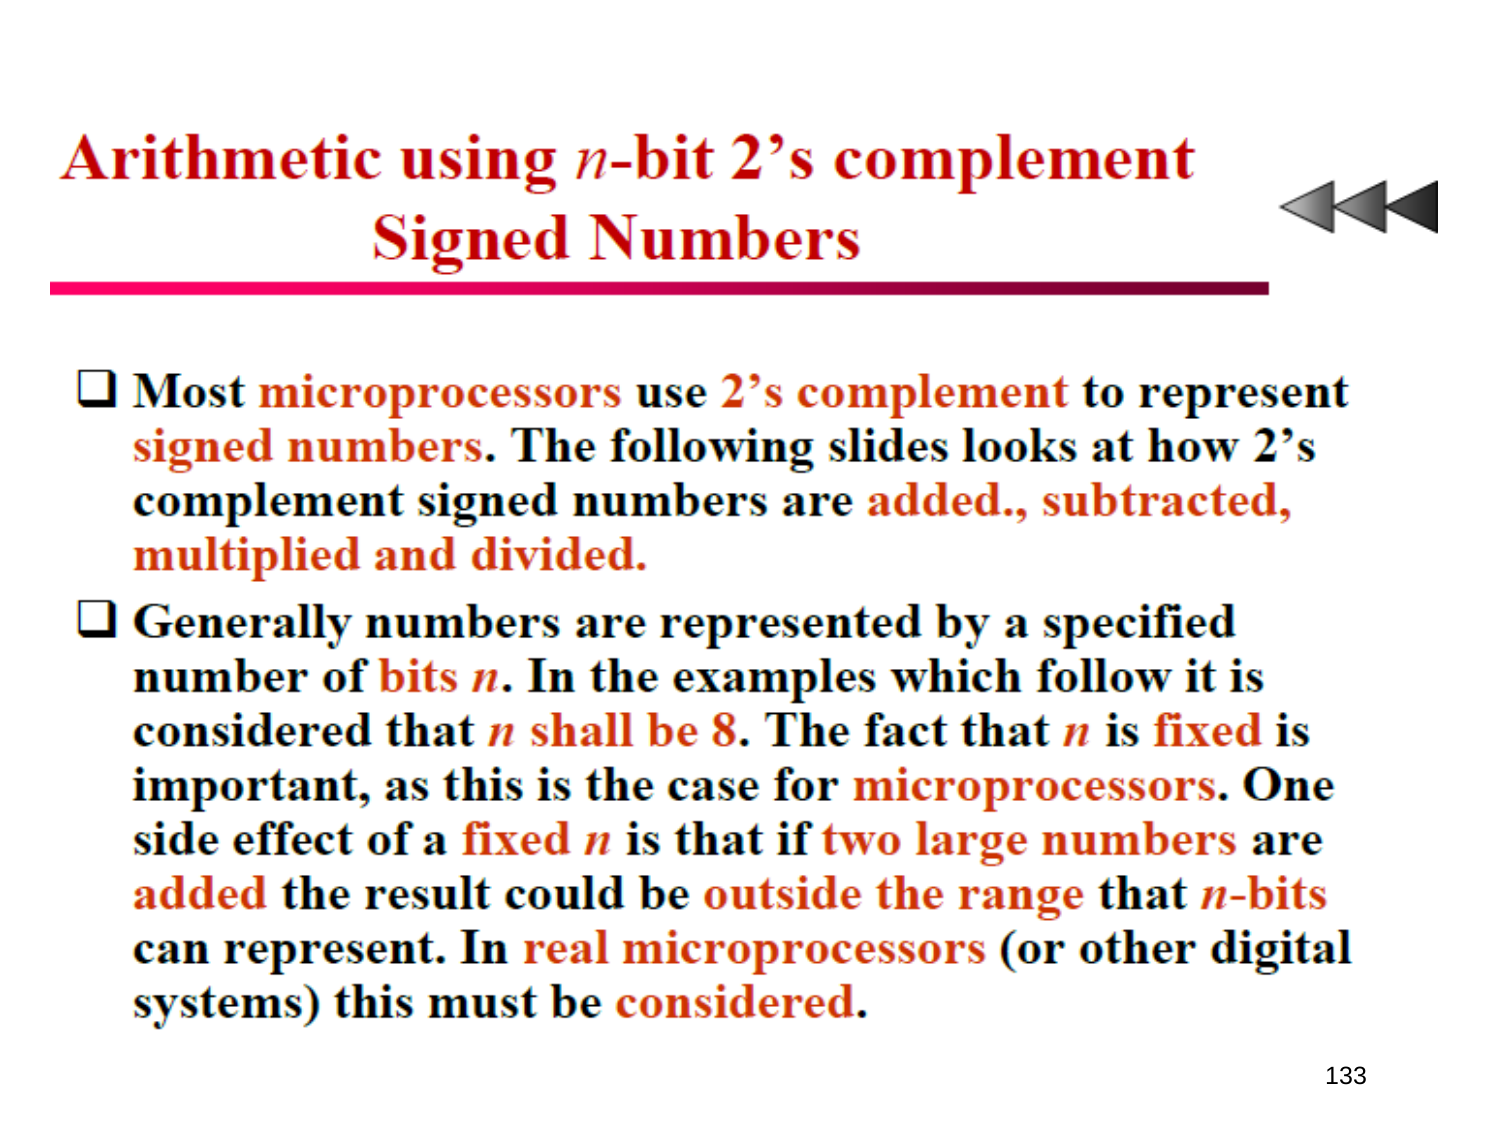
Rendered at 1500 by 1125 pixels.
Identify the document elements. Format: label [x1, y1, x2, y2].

picture [49, 37, 1438, 1050]
